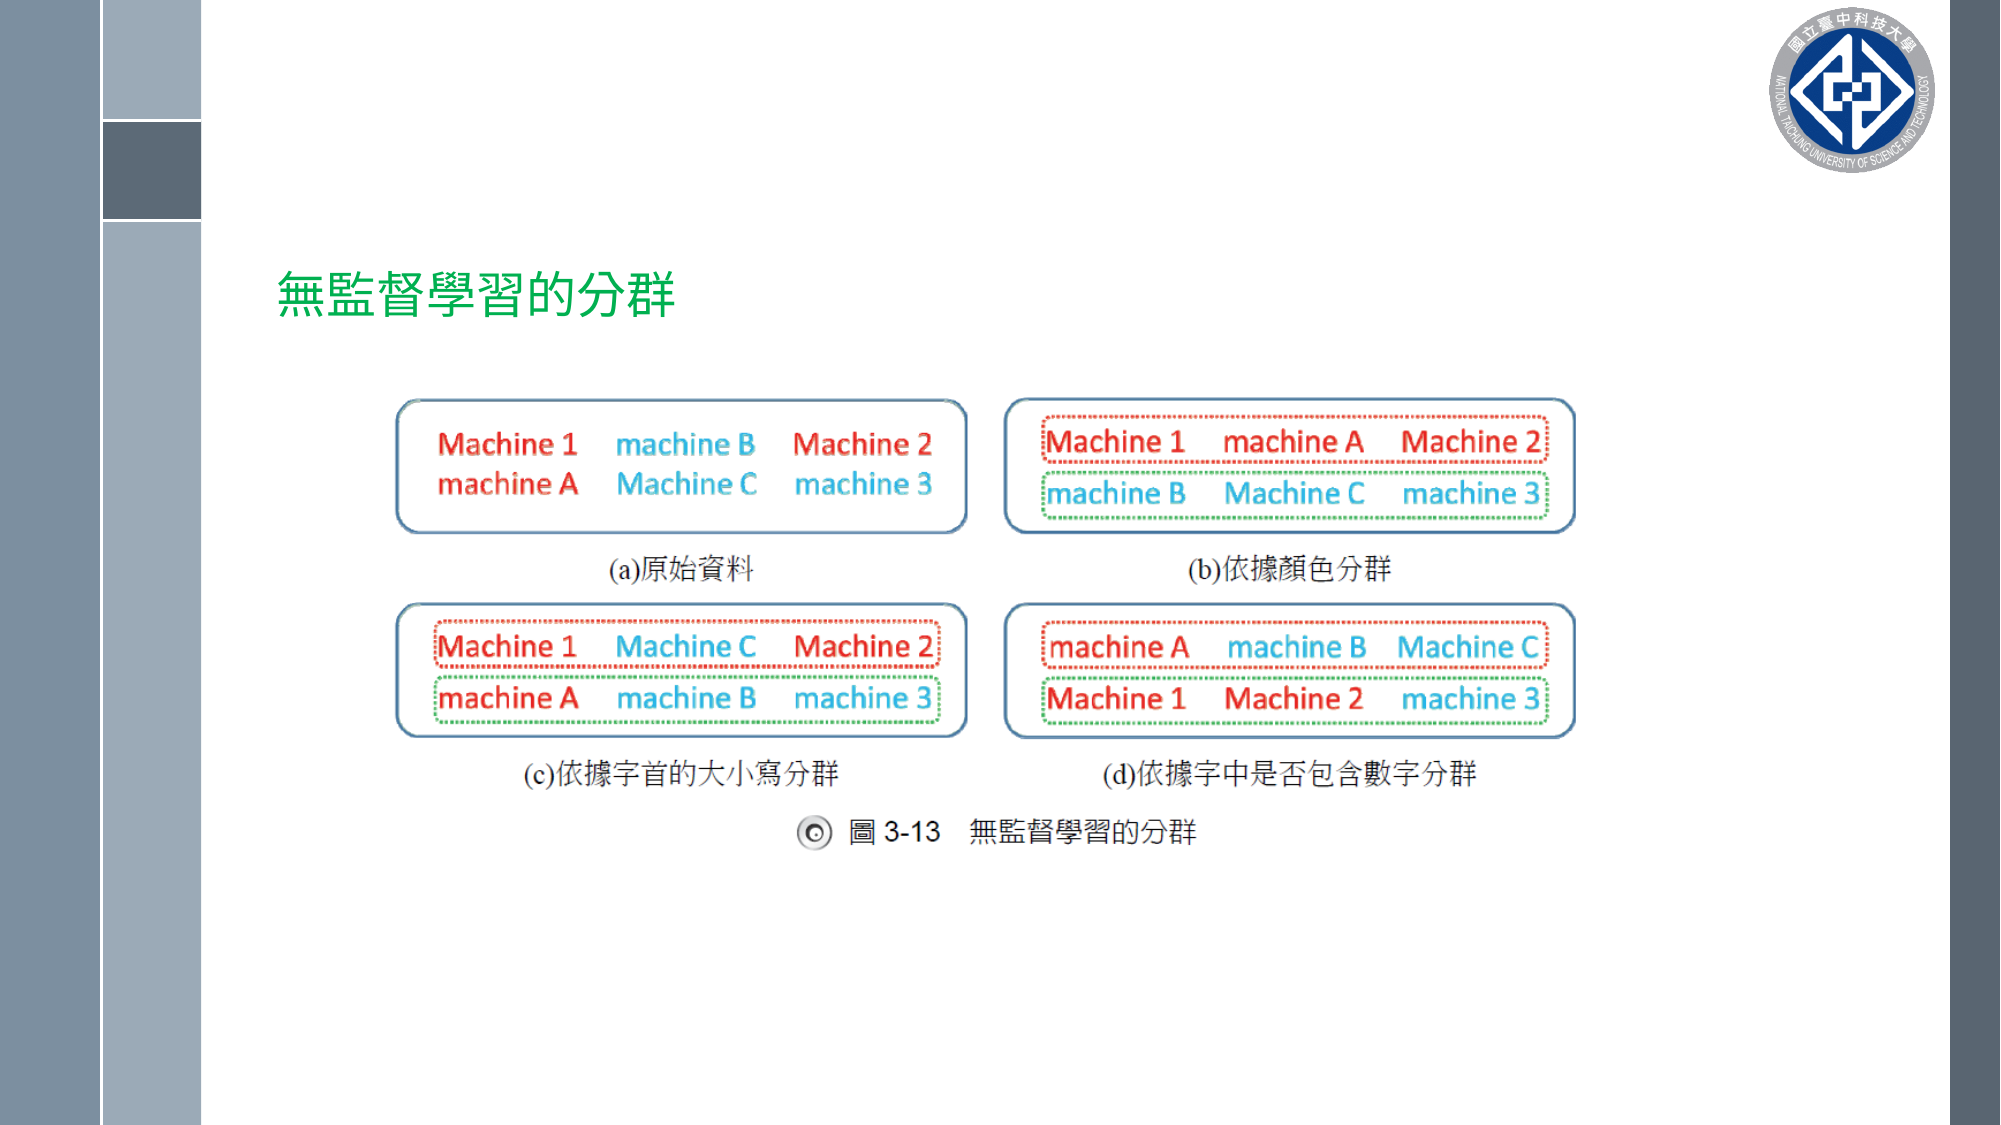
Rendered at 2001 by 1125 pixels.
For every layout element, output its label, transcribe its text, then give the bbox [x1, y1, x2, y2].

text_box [380, 388, 1620, 890]
list 無監督學習的分群 [261, 262, 1867, 1013]
picture [1769, 7, 1935, 173]
